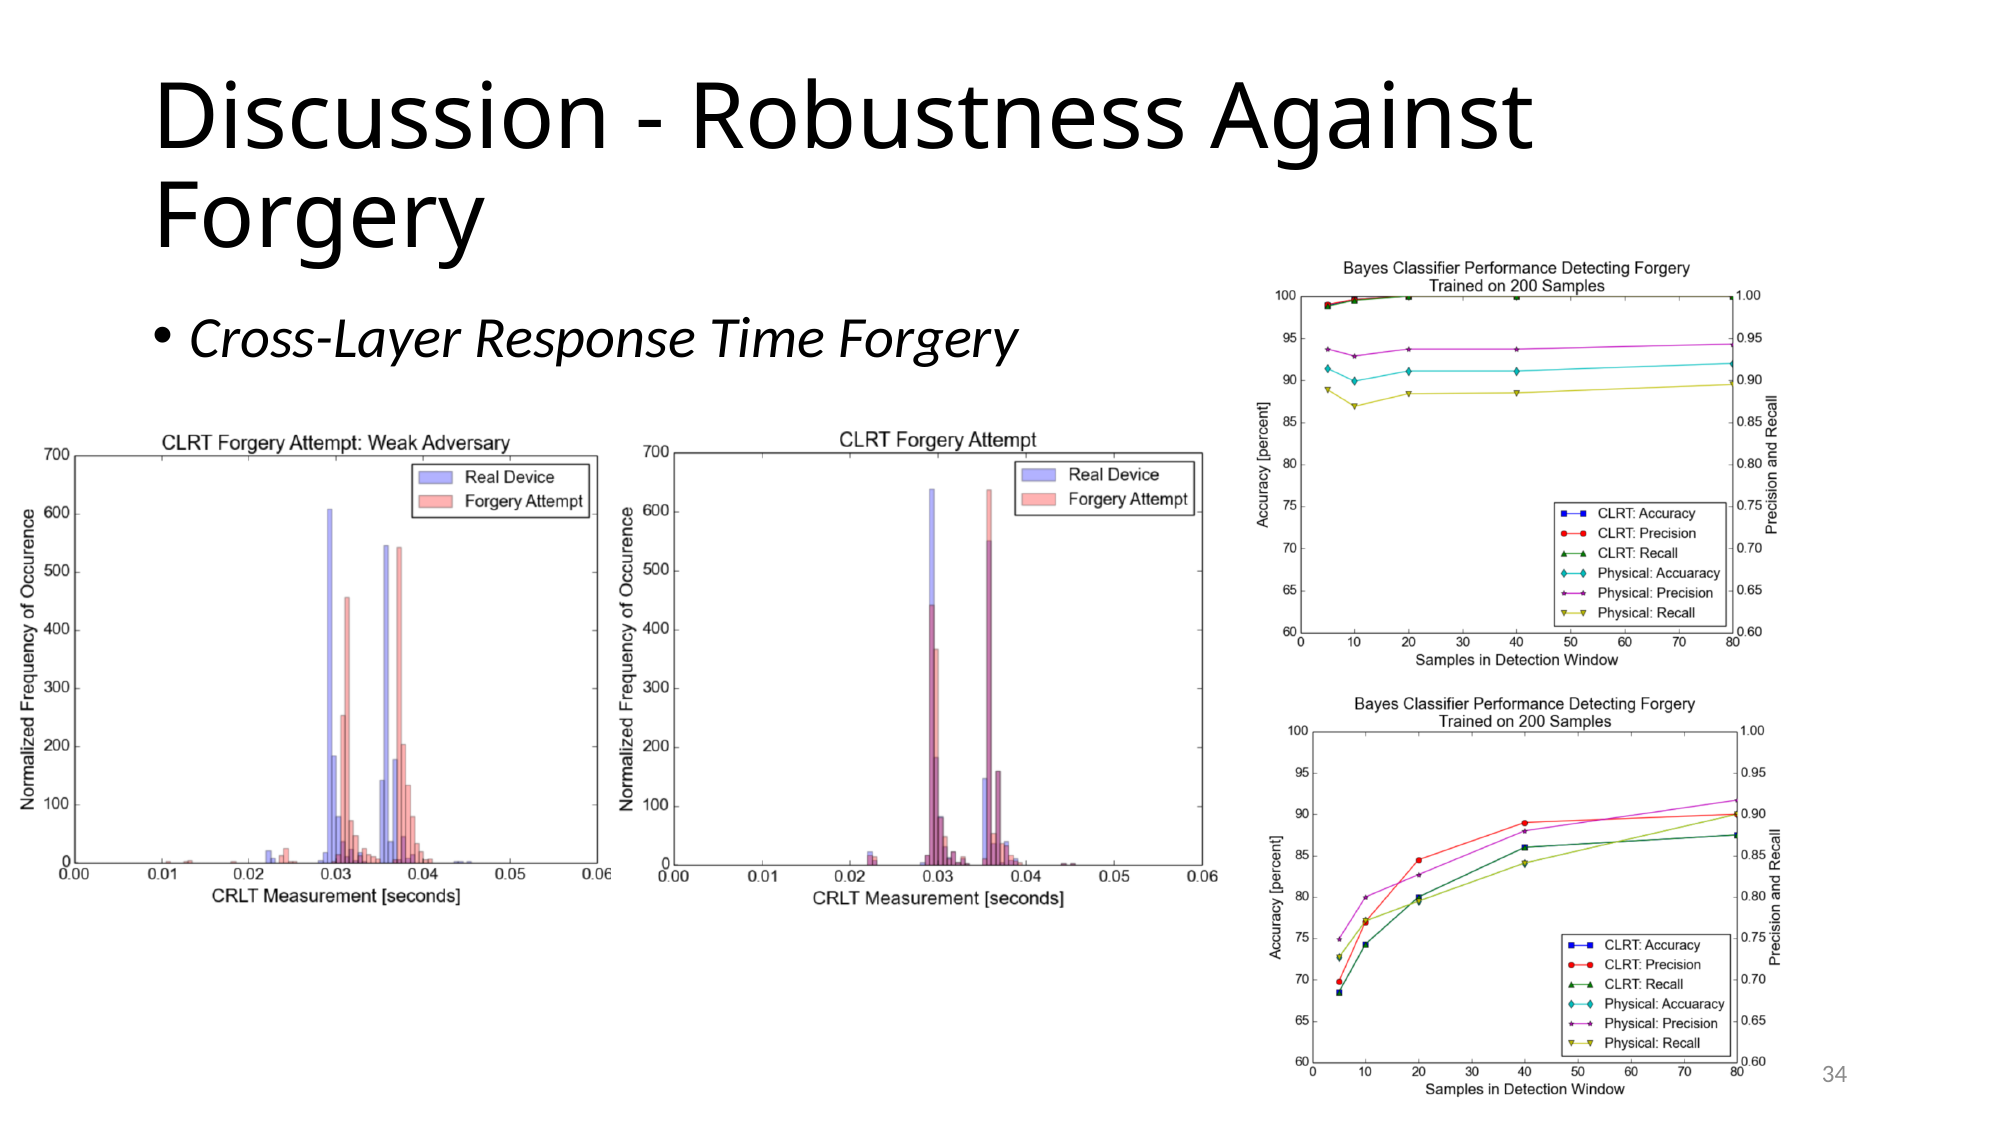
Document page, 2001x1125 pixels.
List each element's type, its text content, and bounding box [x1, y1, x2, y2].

title Discussion - Robustness Against Forgery [137, 59, 1863, 278]
picture [1252, 253, 1783, 672]
slide_number 34 [1783, 1042, 1863, 1103]
picture [14, 431, 1233, 913]
picture [1264, 694, 1783, 1103]
list Cross-Layer Response Time Forgery [137, 299, 1863, 1074]
